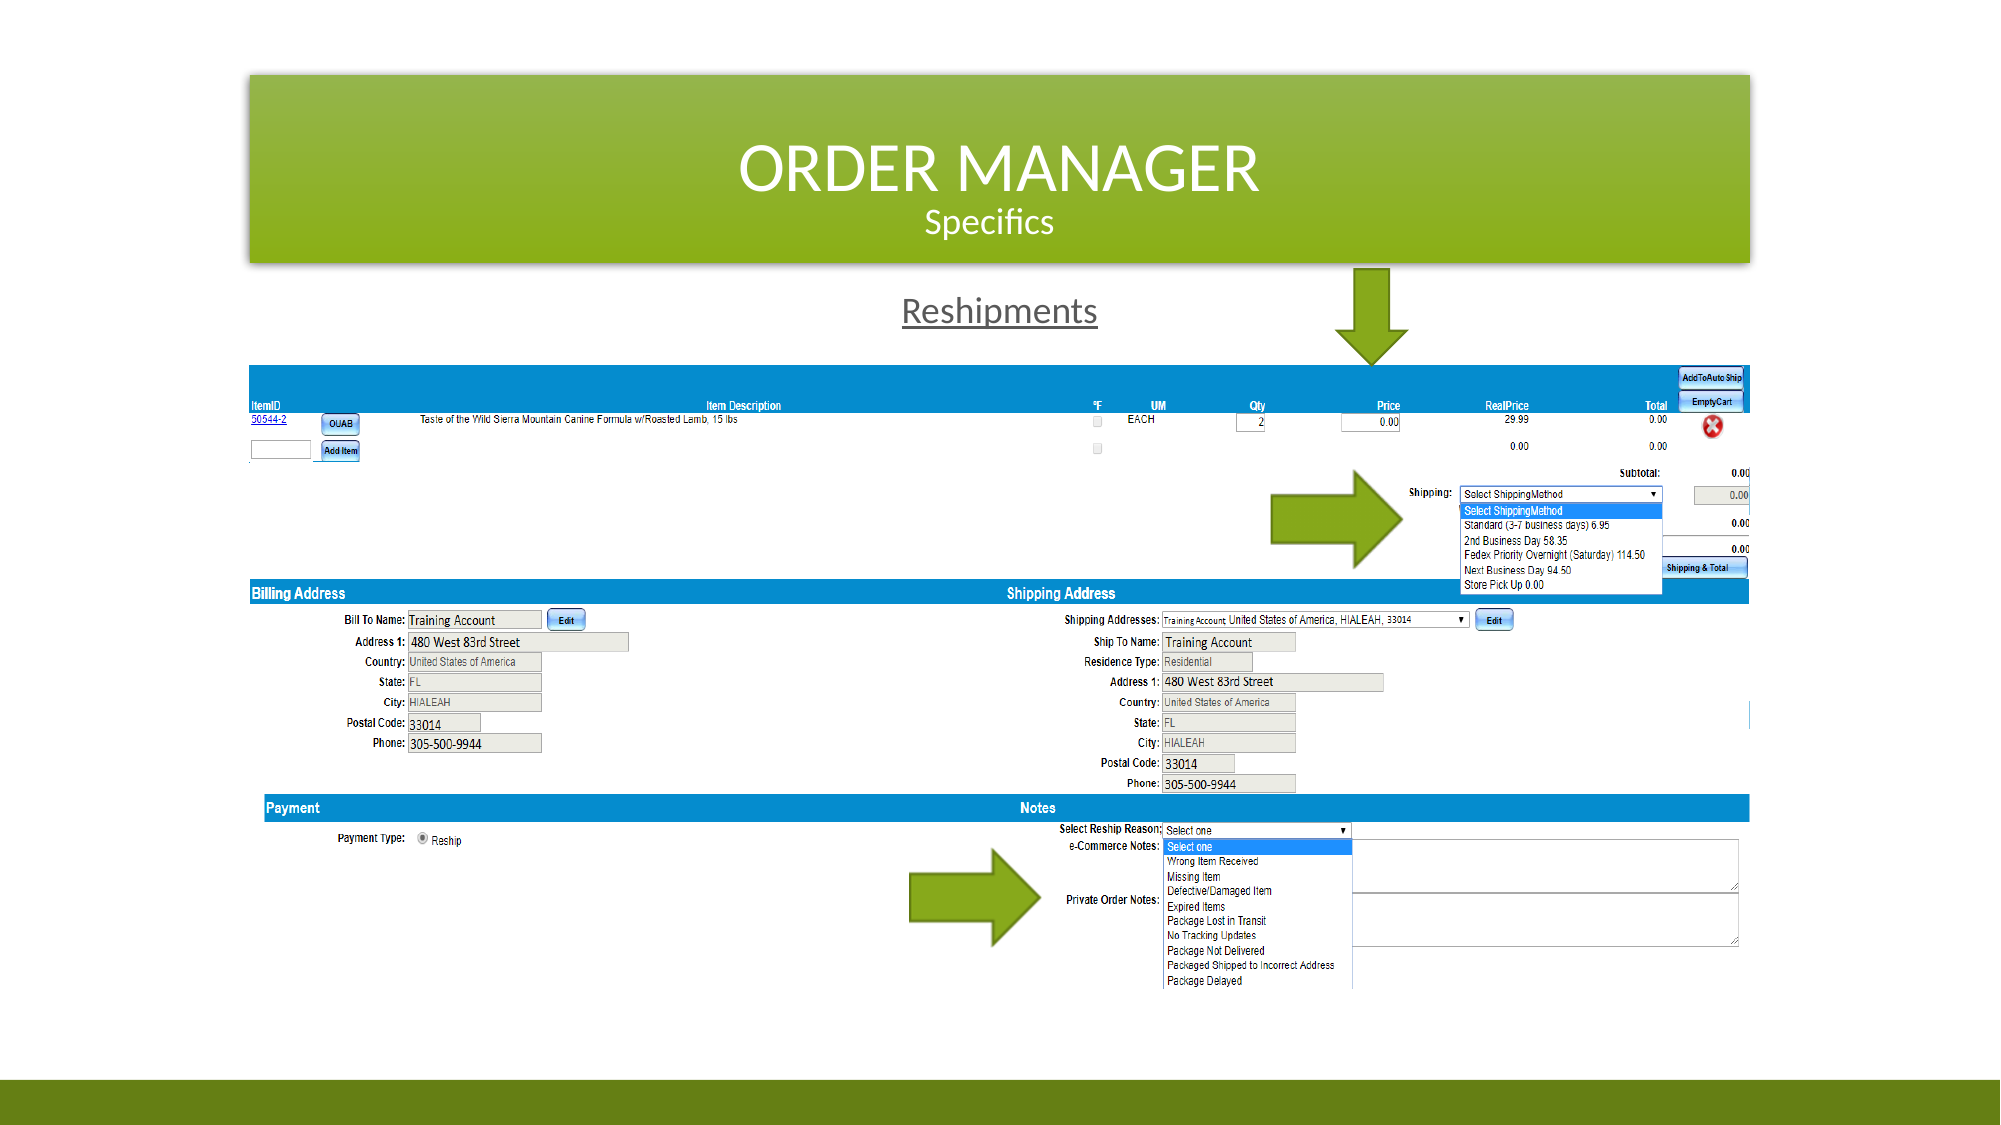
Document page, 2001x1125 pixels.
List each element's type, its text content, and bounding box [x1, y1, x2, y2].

picture [909, 846, 1043, 948]
title Order Manager [249, 75, 1750, 263]
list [249, 365, 1750, 992]
text_box Specifics [909, 189, 1387, 250]
picture [1286, 452, 1388, 578]
text_box Reshipments [886, 278, 1114, 339]
text_box [1334, 268, 1409, 365]
